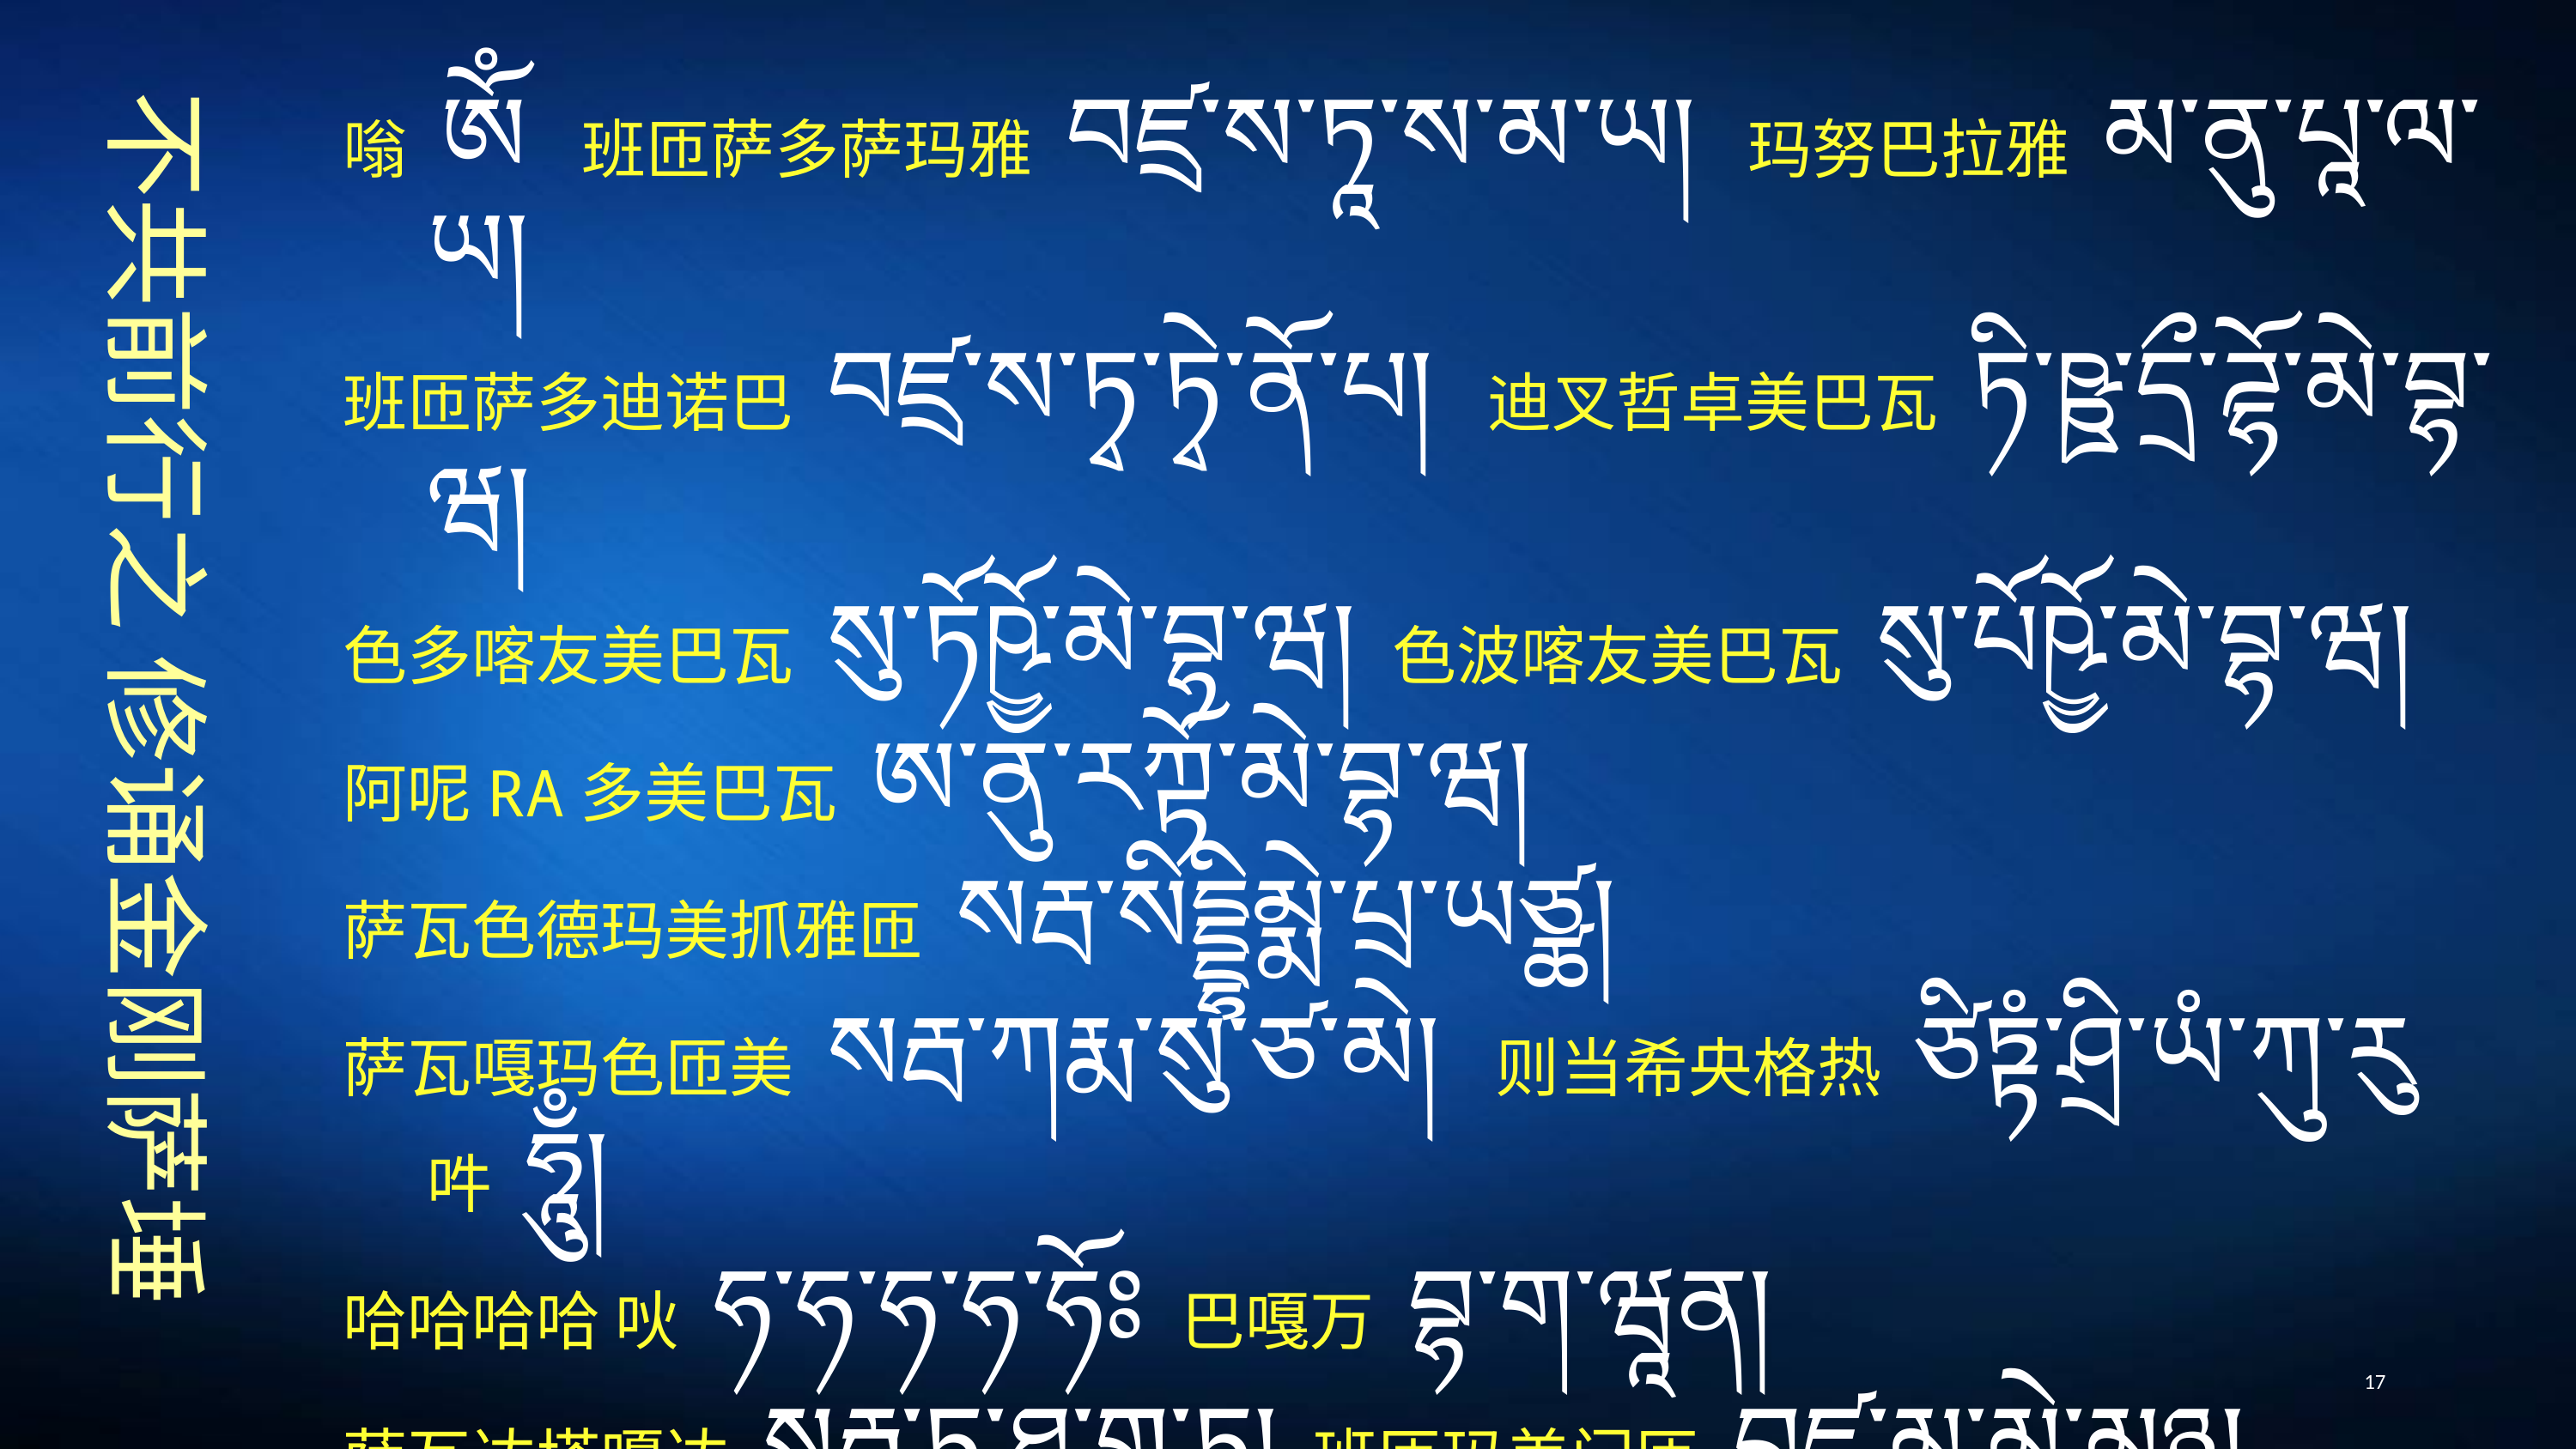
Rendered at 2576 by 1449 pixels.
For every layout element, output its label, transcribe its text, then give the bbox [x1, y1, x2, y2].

title 不共前行之 修诵金刚萨埵 [10, 27, 210, 1368]
picture [0, 0, 2576, 1449]
list 嗡 ཨོཾ 班匝萨多萨玛雅 བཛྲ་ས་ཏཱ་ས་མ་ཡ། 玛努巴拉雅 མ་ནུ་པཱ་ལ་ཡ། 班匝萨多迪诺巴 བཛྲ་ས་ཏྭ་ཏྭེ་ནོ་པ། 迪叉哲卓美巴瓦 ཏི་ཥྛ་དྲྀ་ཌྷོ་མེ་བྷ་ཝ། 色多喀友美巴瓦 སུ་ཏོཥྱོ་མེ་བྷ་ཝ། 色波喀友美巴瓦 སུ་པོཥྱོ་མེ་བྷ་ཝ། 阿呢RA多美巴瓦 ཨ་ནུ་རཀྟོ་མེ་བྷ་ཝ། 萨瓦色德玛美抓雅匝 སརྦ་སིདྡྷིམྨེ་པྲ་ཡཙྪ། 萨瓦嘎玛色匝美 སརྦ་ཀརྨ་སུ་ཙ་མེ། 则当希央格热 ཙིཏྟཾ་ཤྲི་ཡཾ་ཀུ་རུ 吽 ཧཱུྃ། 哈哈哈哈 吙 ཧ་ཧ་ཧ་ཧ་ཧོཿ 巴嘎万 བྷ་ག་ཝཱན། 萨瓦达塔嘎达 སརྦ་ཏ་ཐཱ་ག་ཏ། 班匝玛美门匝 བཛྲ་མ་མེ་མུཉྩ། 班匝巴瓦 བཛྲི་བྷ་ཝ། 玛哈萨玛雅 མ་ཧཱ་ས་མ་ཡ་ 萨多阿 ས་ཏྭ་ཨཱཿ [343, 80, 2501, 1422]
slide_number 17 [1819, 1343, 2399, 1420]
